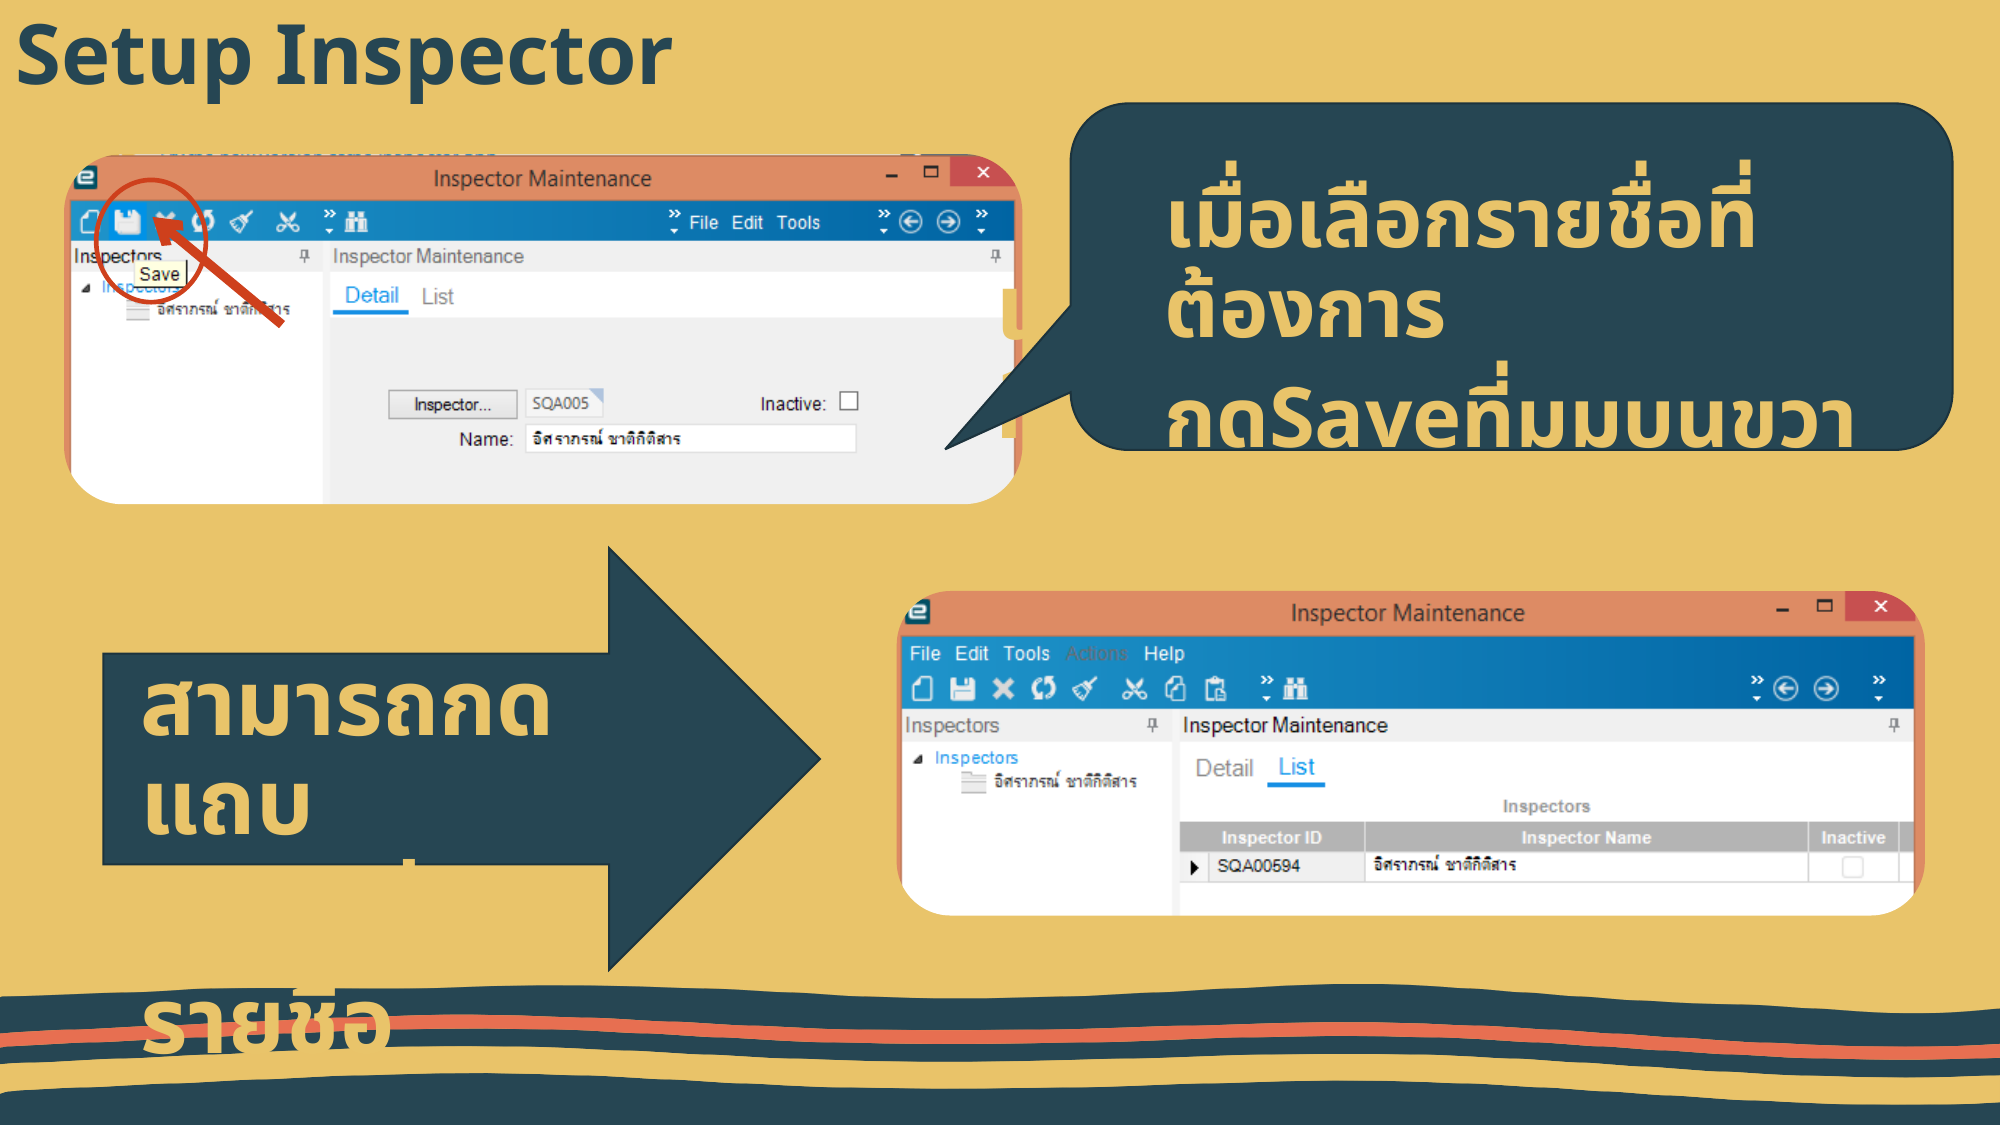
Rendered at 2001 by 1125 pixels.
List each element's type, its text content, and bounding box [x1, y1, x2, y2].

picture [63, 154, 1023, 505]
list เมื่อเลือกรายชื่อที่ต้องการ กดSaveที่มุมบนขวา [1149, 167, 1925, 396]
text_box [102, 652, 125, 866]
text_box [608, 545, 822, 973]
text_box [152, 216, 283, 325]
text_box สามารถกดแถบ List เพื่อดูรายชื่อ [125, 649, 624, 910]
picture [896, 590, 1925, 916]
text_box เมื่อเลือกแล้ว จะปรากฏชื่อที่เลือก กด savที่มุมบนด้านซ้าย [1023, 253, 2000, 497]
text_box [1023, 102, 1954, 451]
picture [0, 984, 2000, 1125]
text_box Setup Inspector [0, 5, 876, 201]
